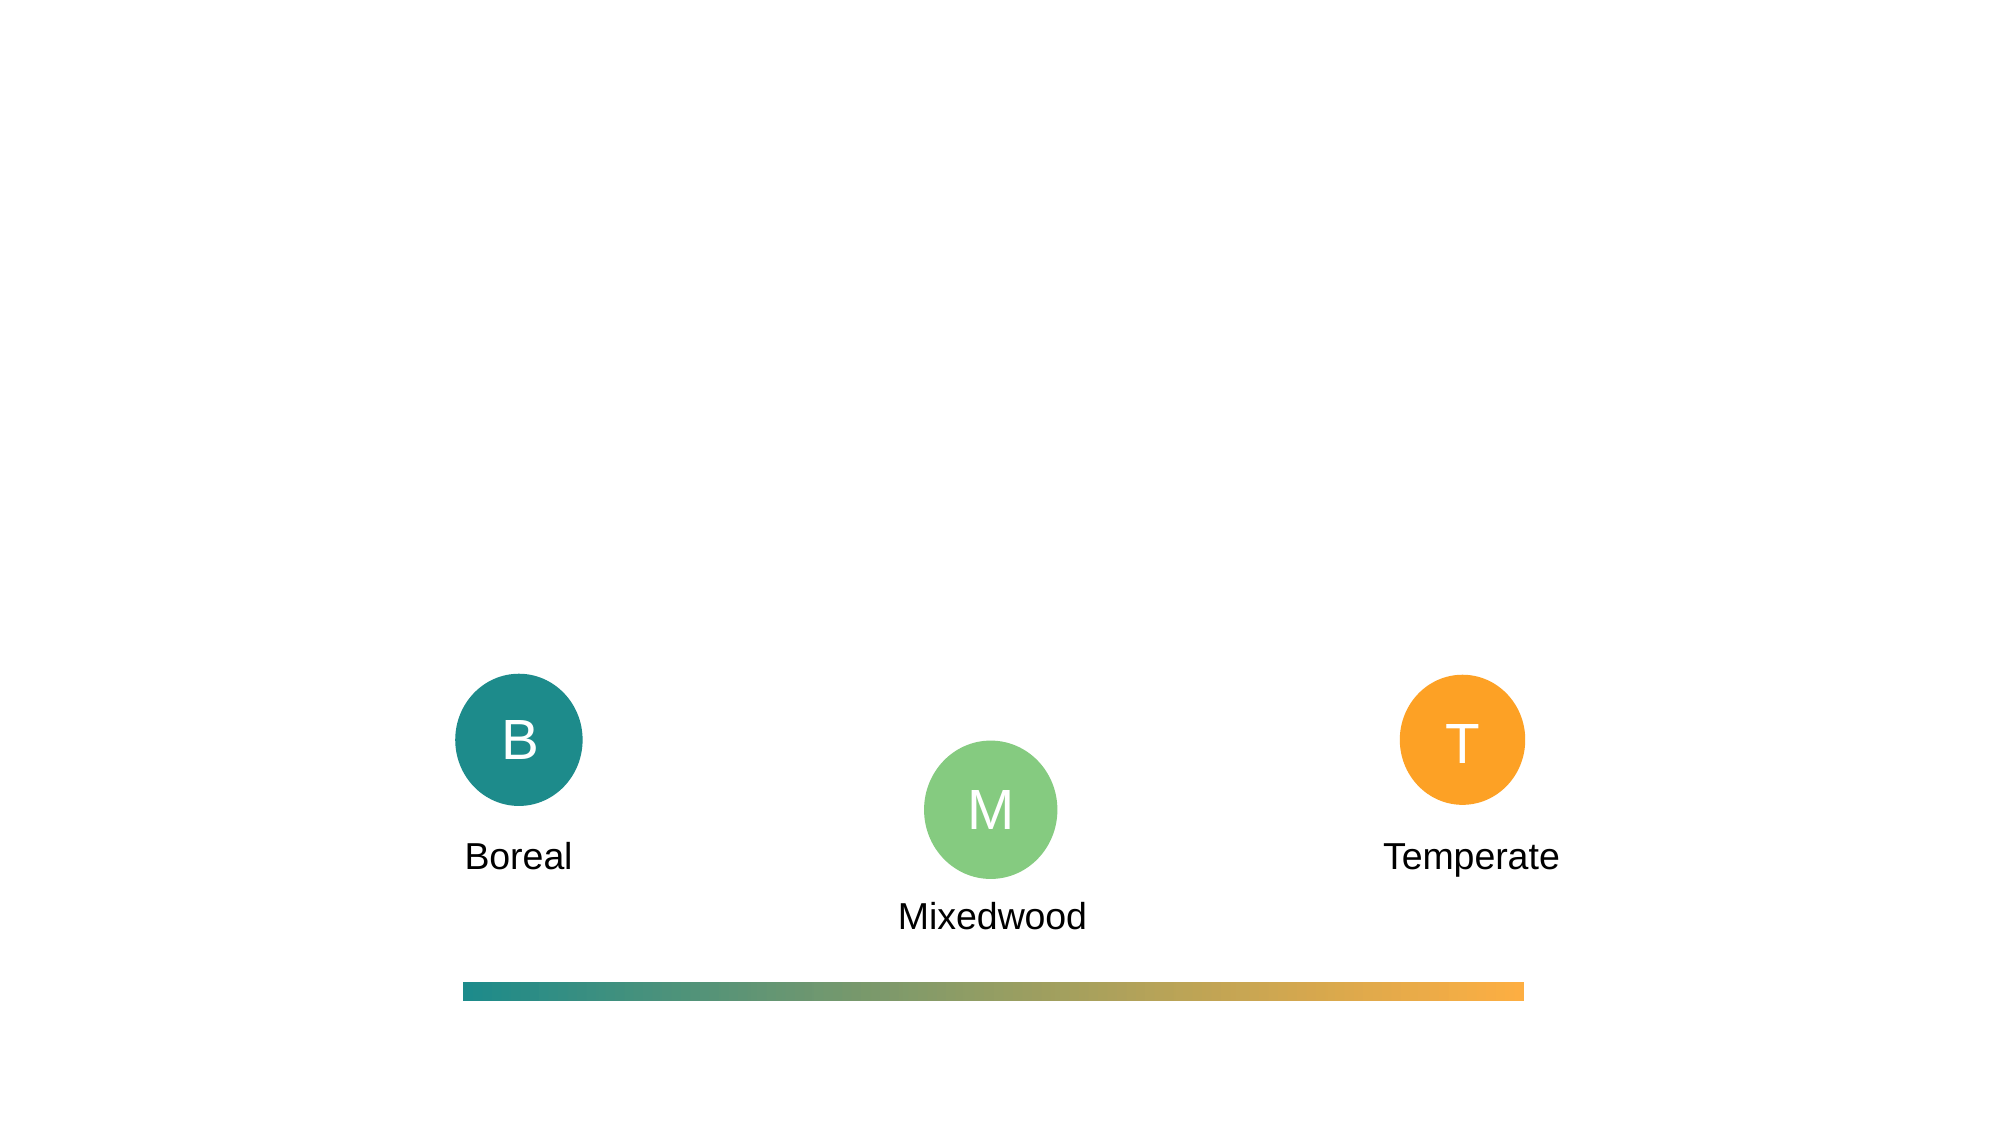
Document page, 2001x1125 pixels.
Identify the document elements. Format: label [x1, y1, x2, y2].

text_box [369, 183, 1621, 1001]
